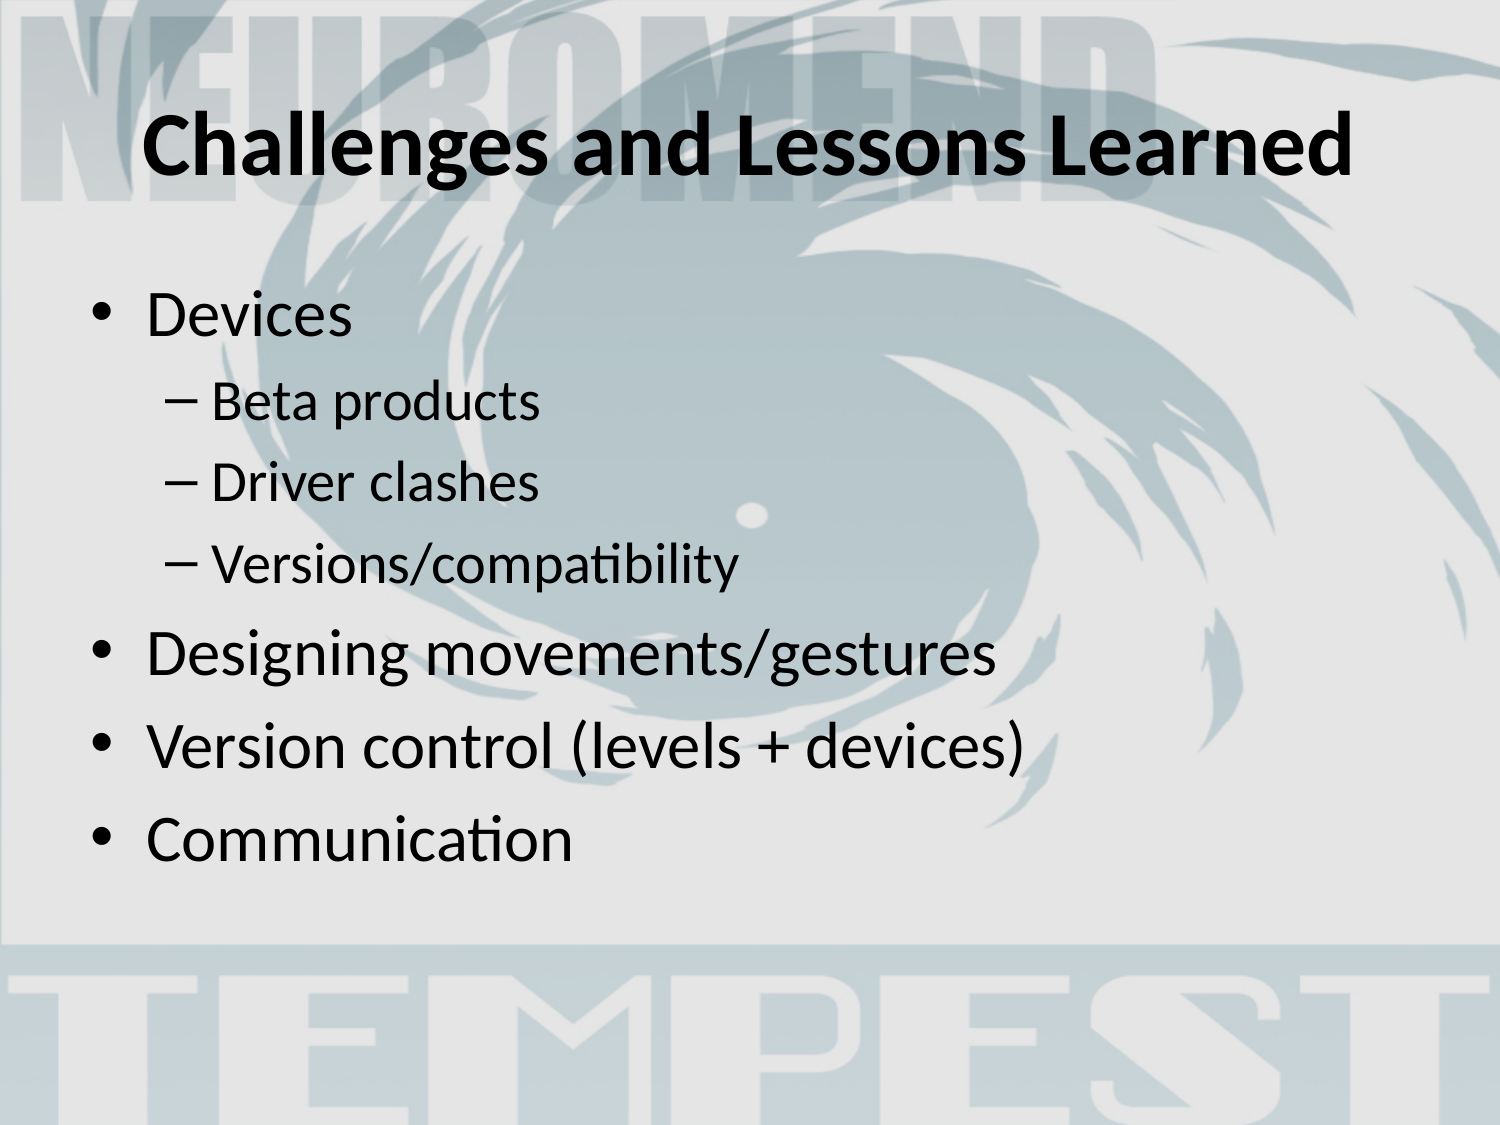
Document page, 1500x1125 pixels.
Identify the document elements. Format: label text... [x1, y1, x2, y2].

picture [0, 0, 1500, 1125]
title Challenges and Lessons Learned [75, 45, 1425, 233]
list Devices Beta products Driver clashes Versions/compatibility Designing movements/gestures Version control (levels + devices) Communication [75, 262, 1425, 1005]
